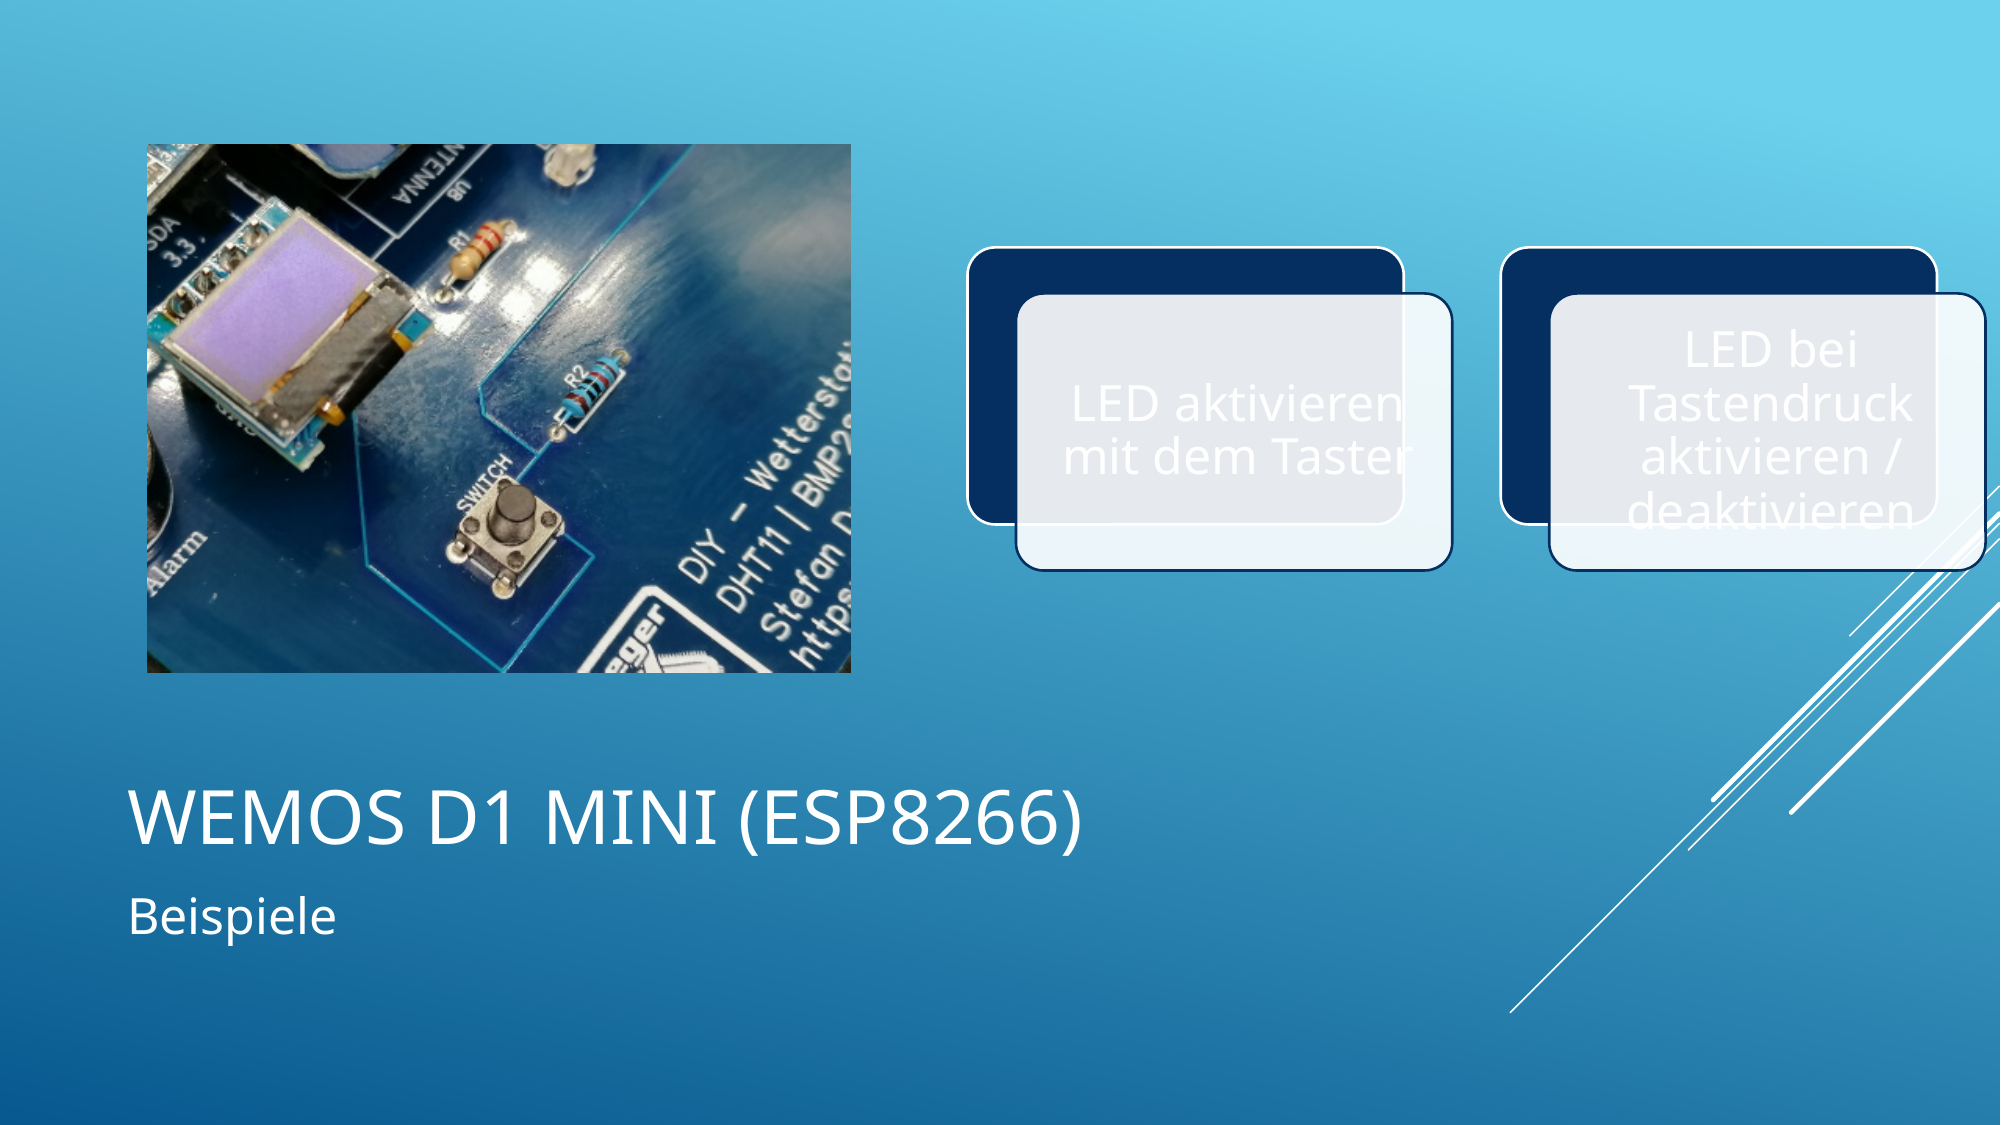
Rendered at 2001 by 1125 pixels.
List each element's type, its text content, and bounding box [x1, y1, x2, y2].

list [967, 112, 1986, 706]
title Wemos D1 Mini (ESP8266) Beispiele [112, 736, 1513, 984]
picture [147, 144, 851, 674]
